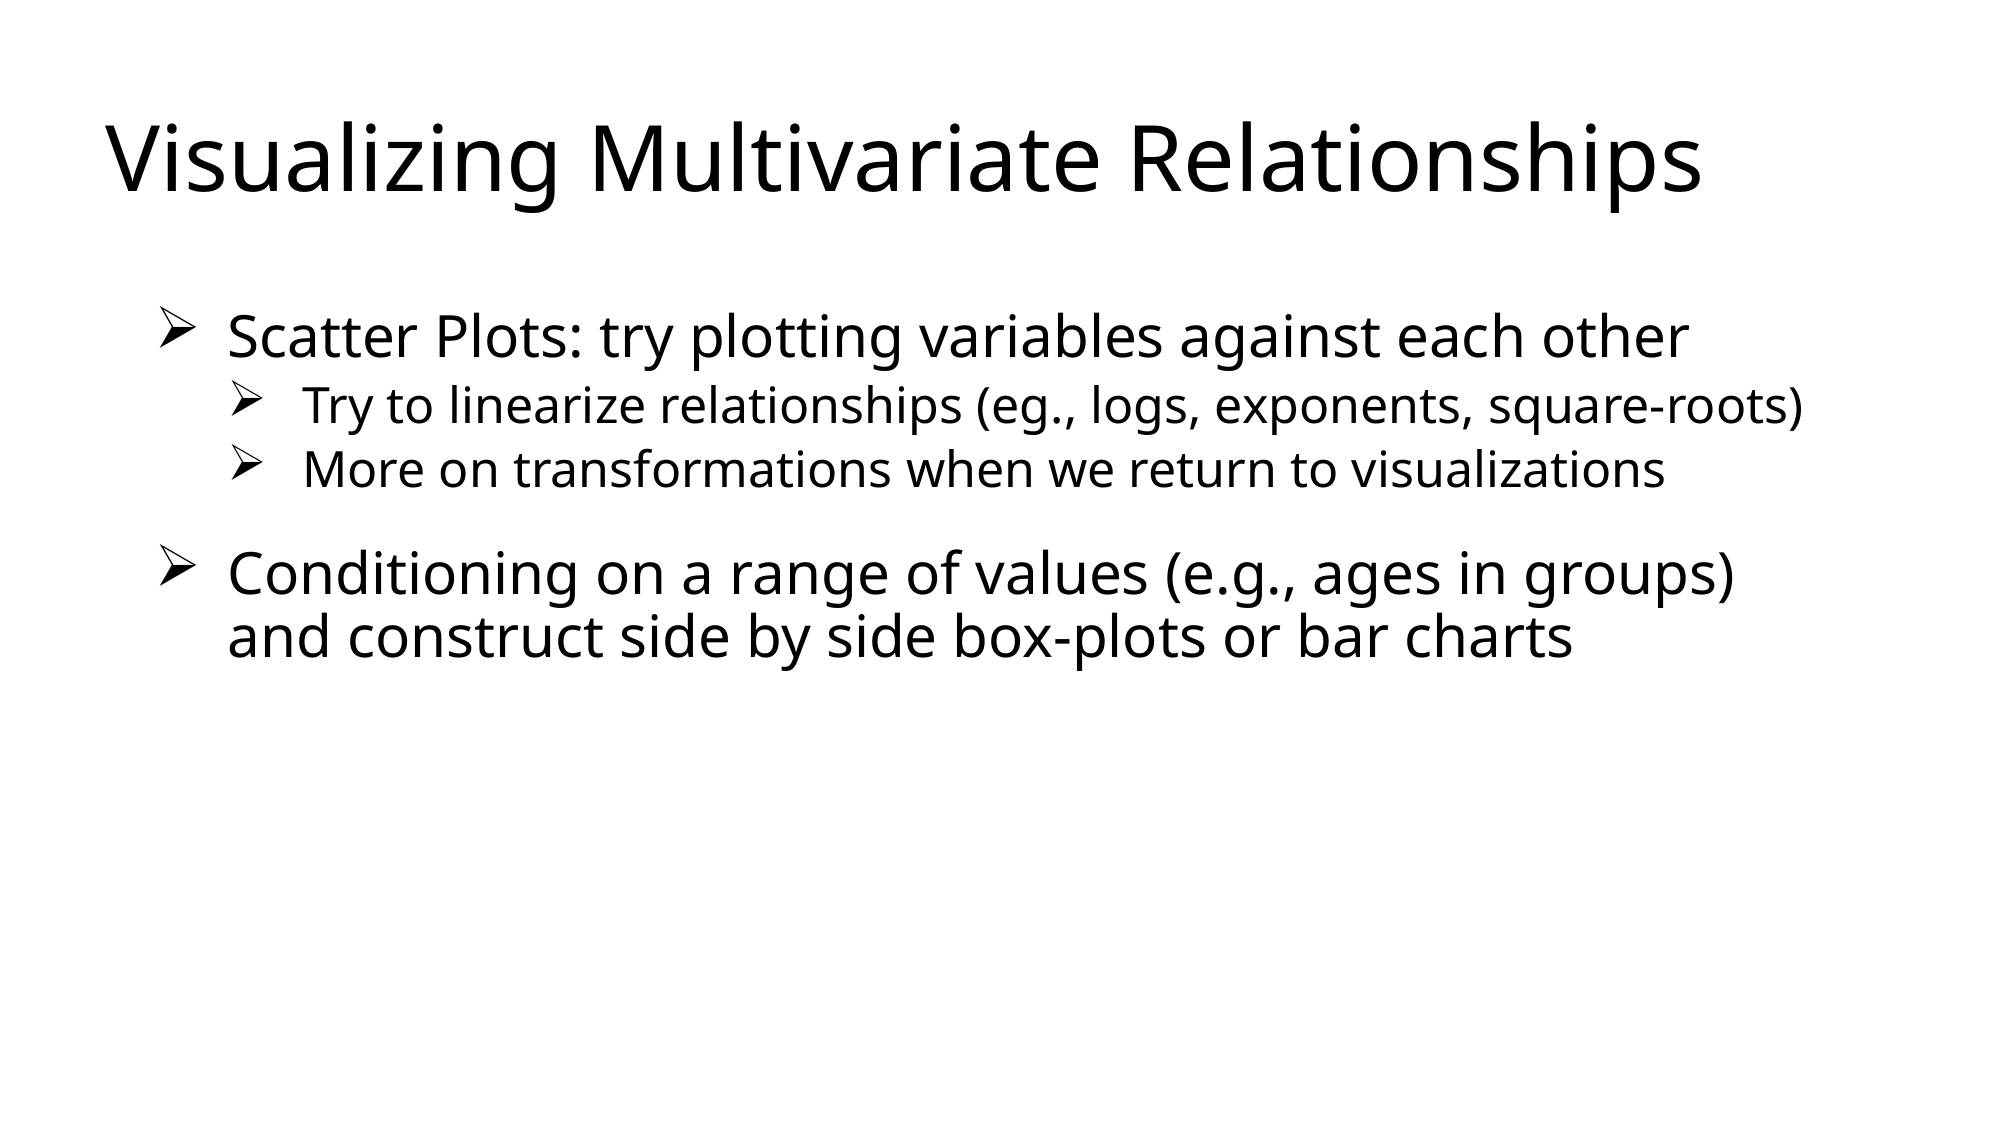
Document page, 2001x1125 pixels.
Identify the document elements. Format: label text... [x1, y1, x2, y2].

list Scatter Plots: try plotting variables against each other Try to linearize relationships (eg., logs, exponents, square-roots) More on transformations when we return to visualizations Conditioning on a range of values (e.g., ages in groups) and construct side by side box-plots or bar charts [137, 299, 1863, 1014]
title Visualizing Multivariate Relationships [90, 52, 1863, 271]
